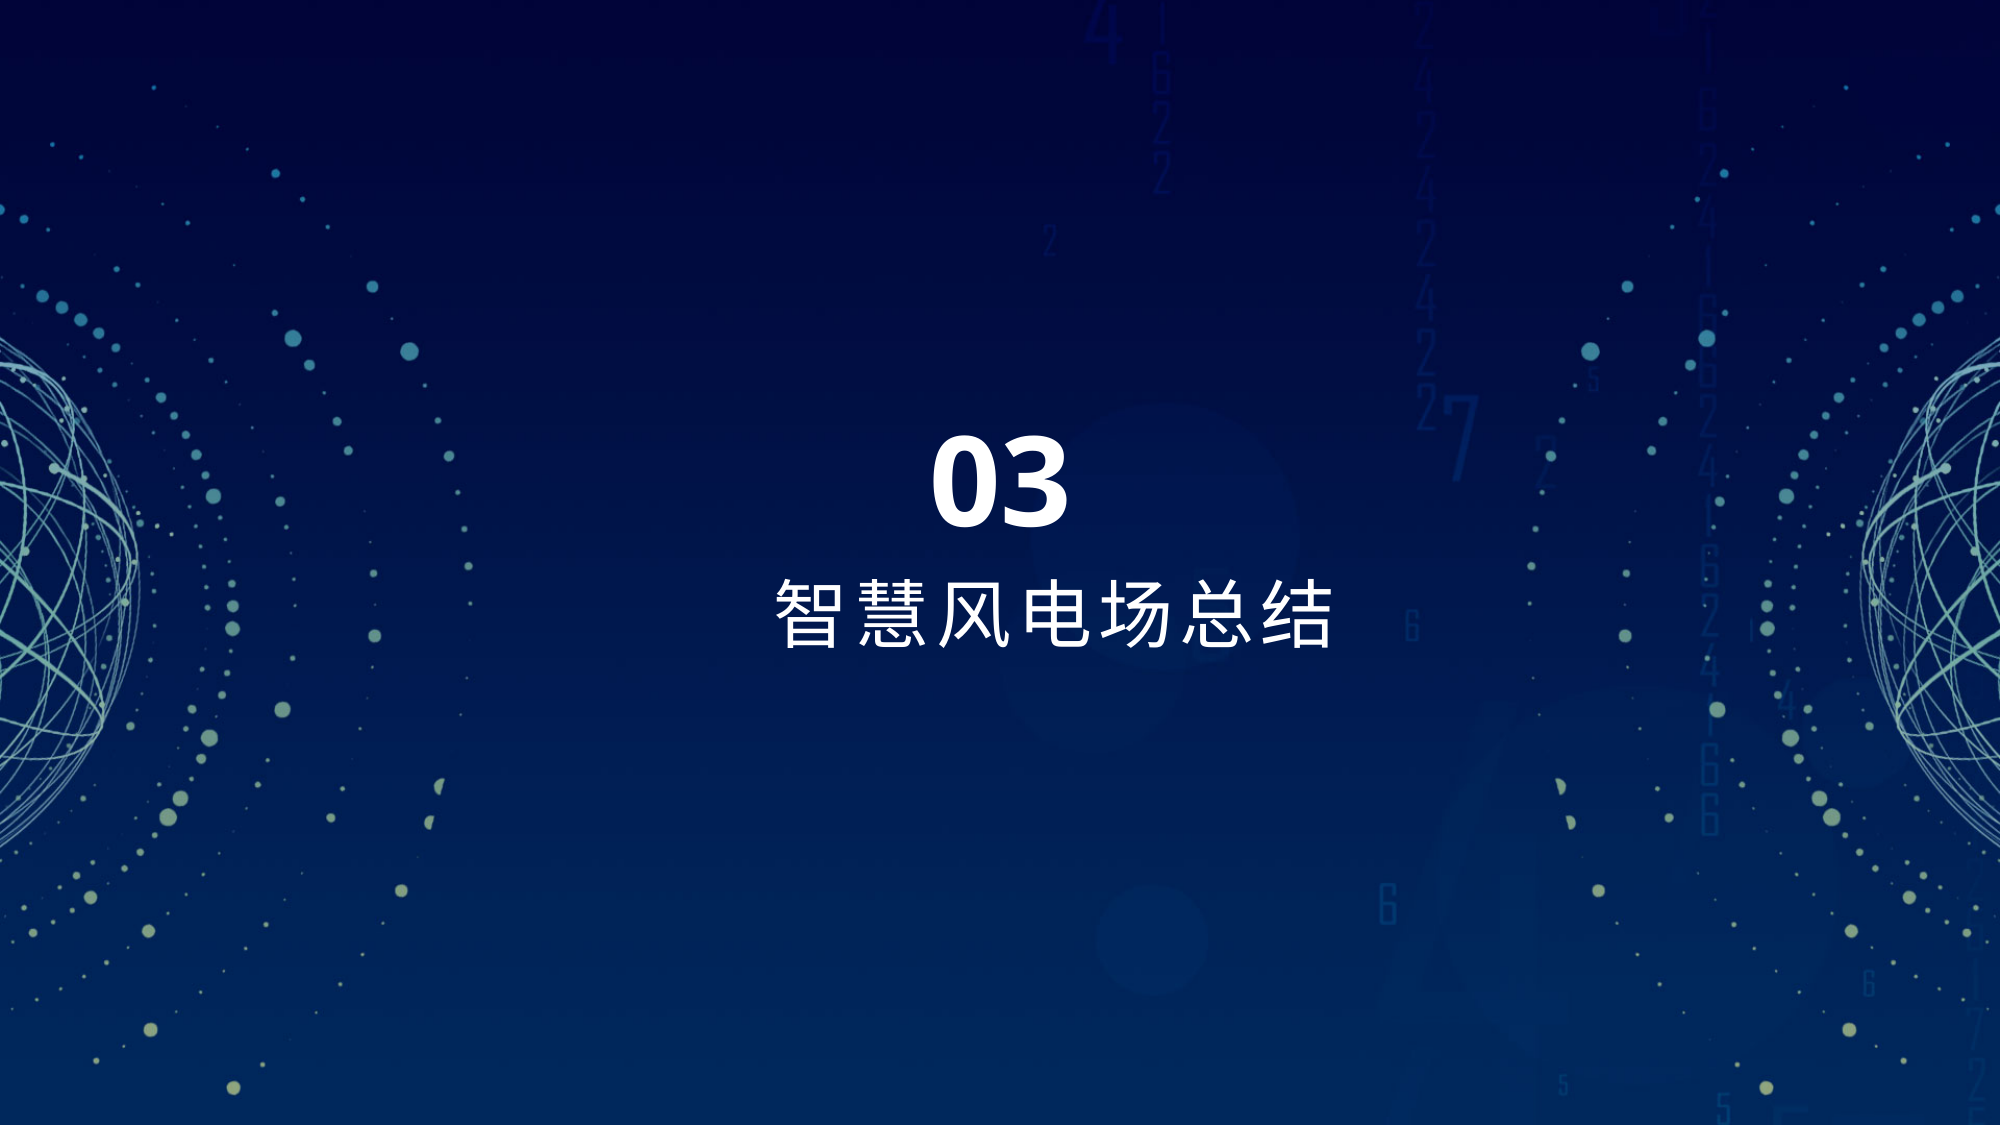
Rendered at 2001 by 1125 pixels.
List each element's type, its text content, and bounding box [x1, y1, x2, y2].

picture [0, 0, 2000, 1125]
text_box 智慧风电场总结 [524, 560, 1586, 665]
text_box 03 [914, 393, 1088, 559]
